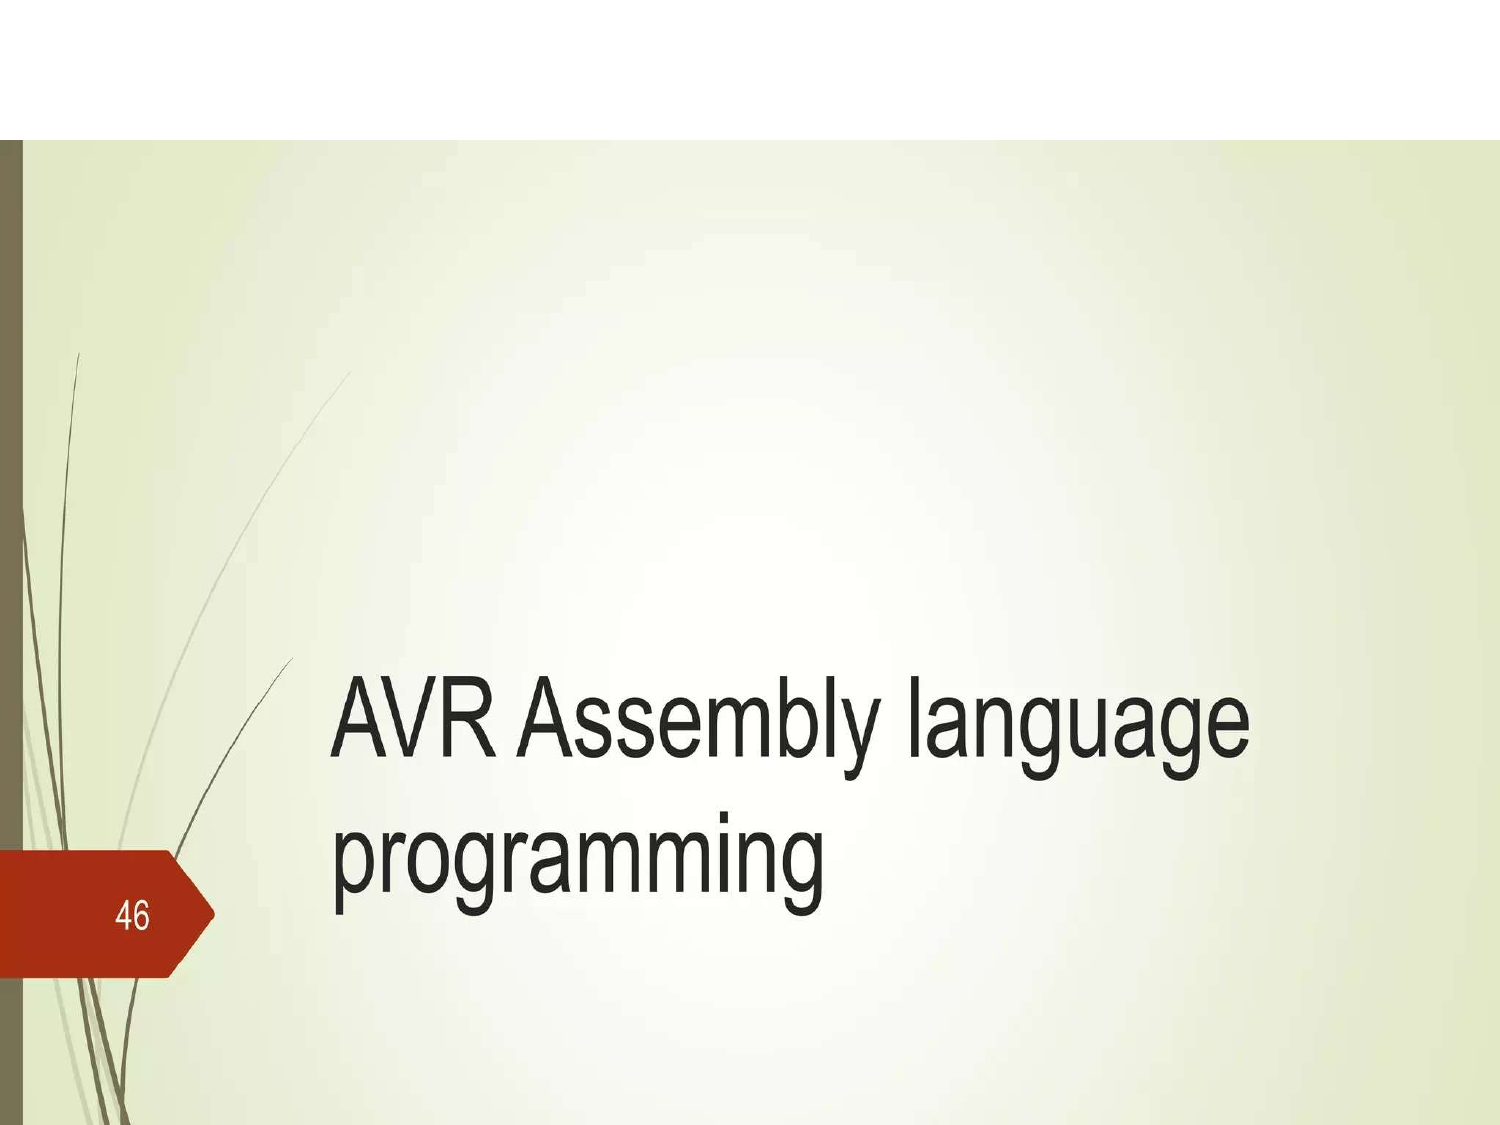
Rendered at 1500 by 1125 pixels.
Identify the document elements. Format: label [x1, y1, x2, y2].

picture [0, 140, 1500, 1125]
